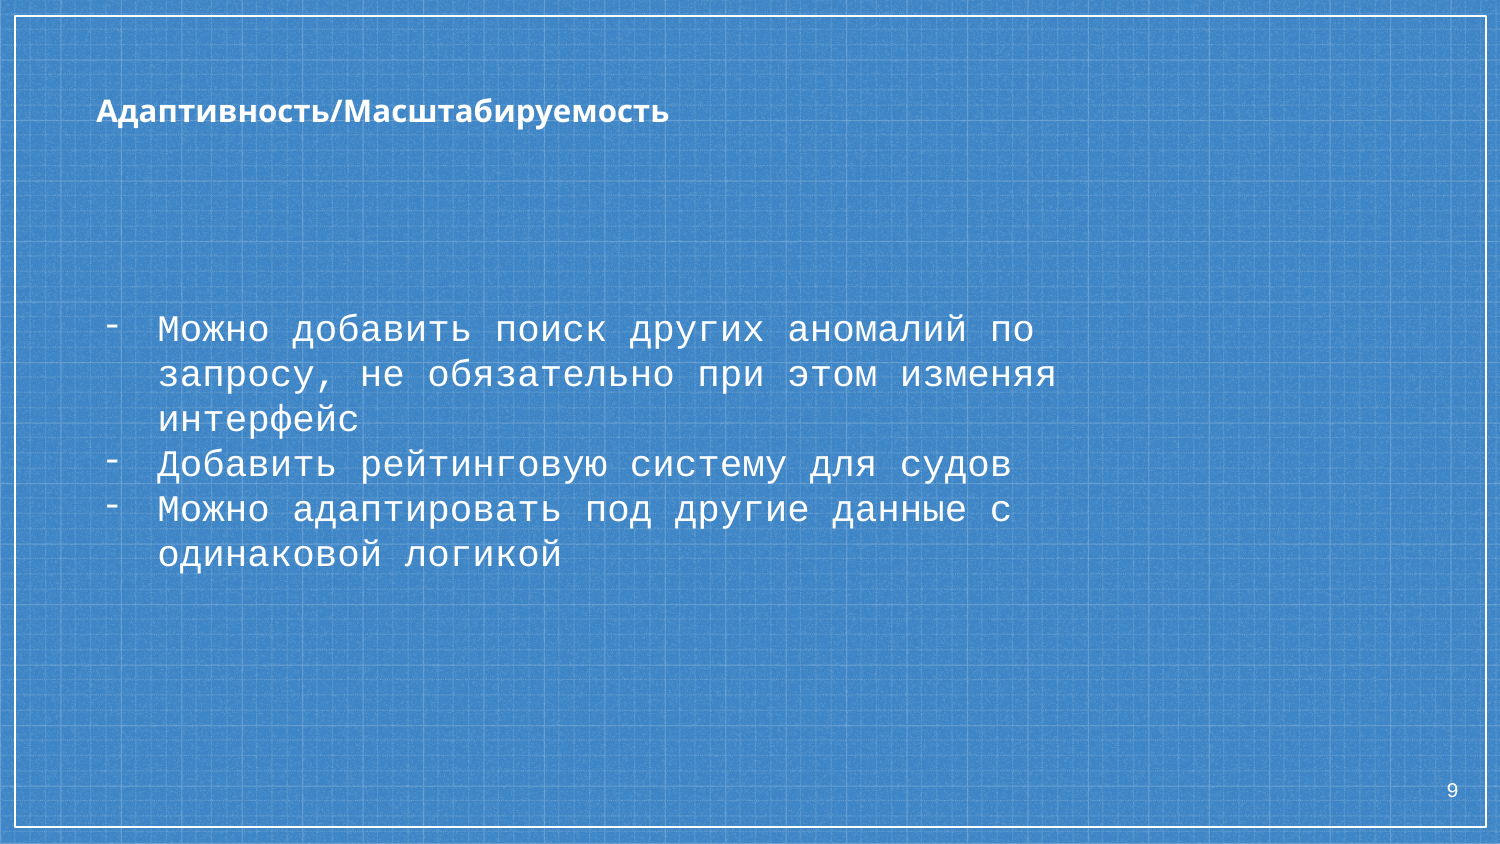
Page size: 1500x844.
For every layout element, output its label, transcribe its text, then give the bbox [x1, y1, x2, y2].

title Адаптивность/Масштабируемость [81, 76, 1432, 144]
picture [16, 17, 1485, 826]
slide_number ‹#› [1398, 761, 1474, 810]
picture [0, 0, 1500, 844]
list Можно добавить поиск других аномалий по запросу, не обязательно при этом изменяя интерфейс Добавить рейтинговую систему для судов Можно адаптировать под другие данные с одинаковой логикой [67, 289, 1179, 844]
